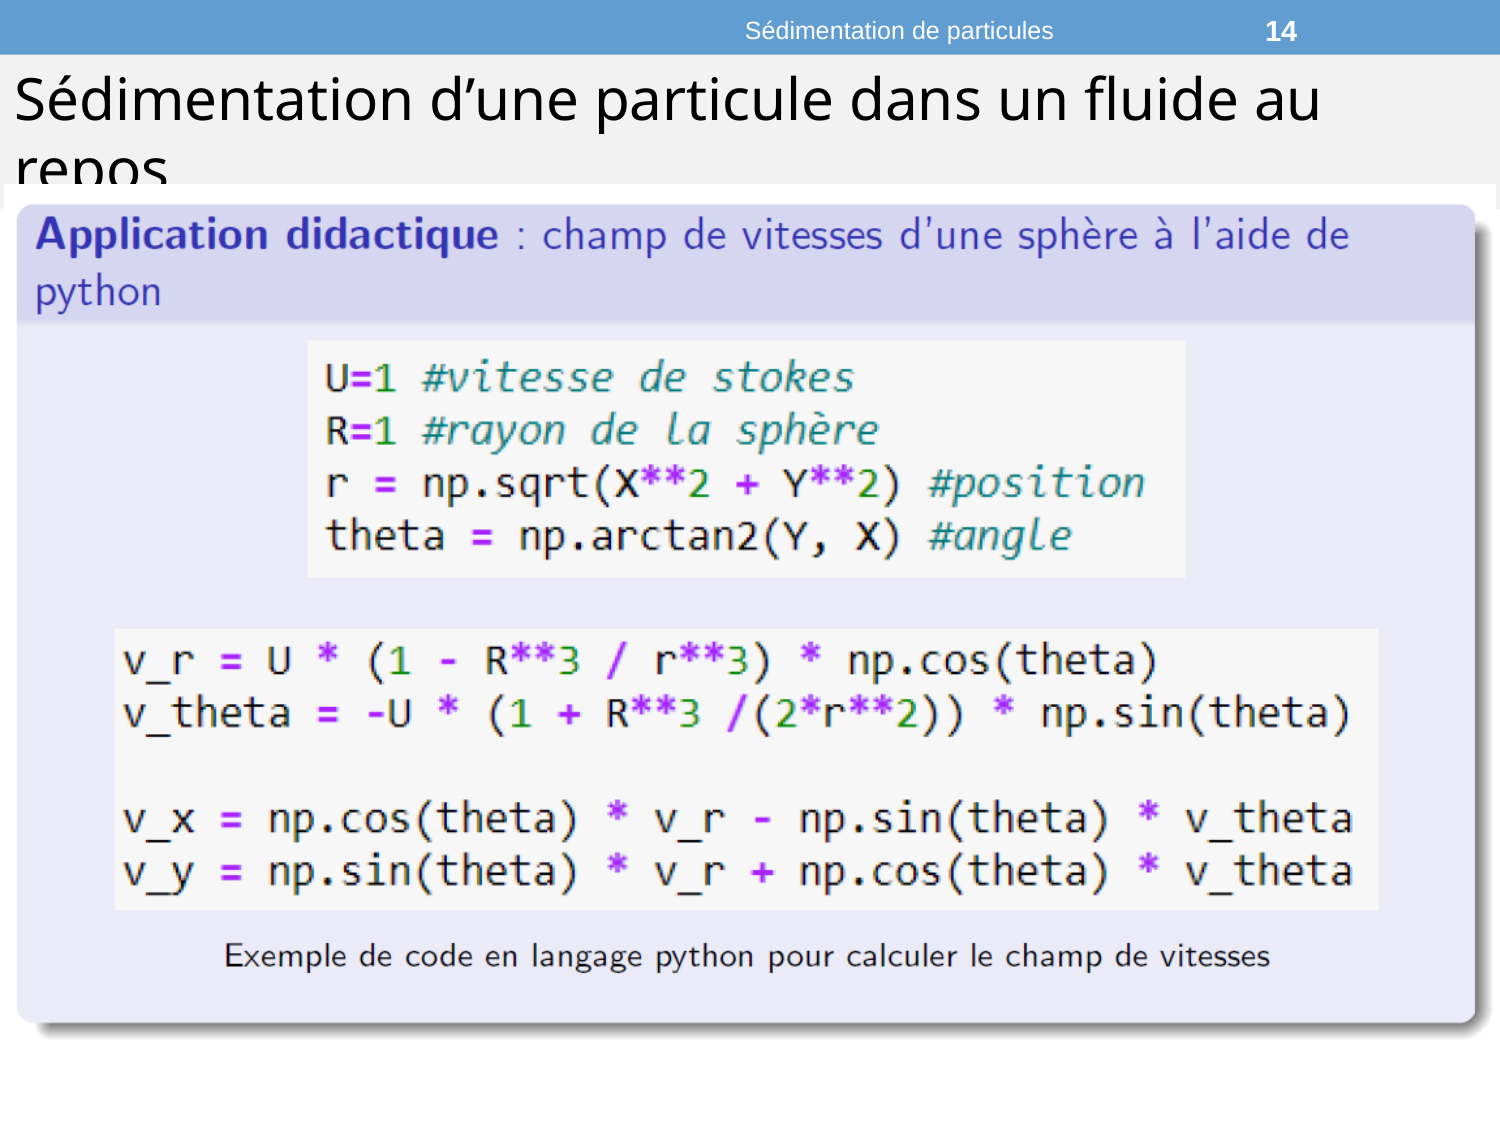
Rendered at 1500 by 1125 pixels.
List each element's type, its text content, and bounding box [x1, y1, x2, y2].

picture [3, 184, 1497, 1054]
slide_number 14 [1250, 3, 1425, 57]
footer Sédimentation de particules [562, 3, 1238, 57]
text_box Sédimentation d’une particule dans un fluide au repos [0, 54, 1500, 210]
